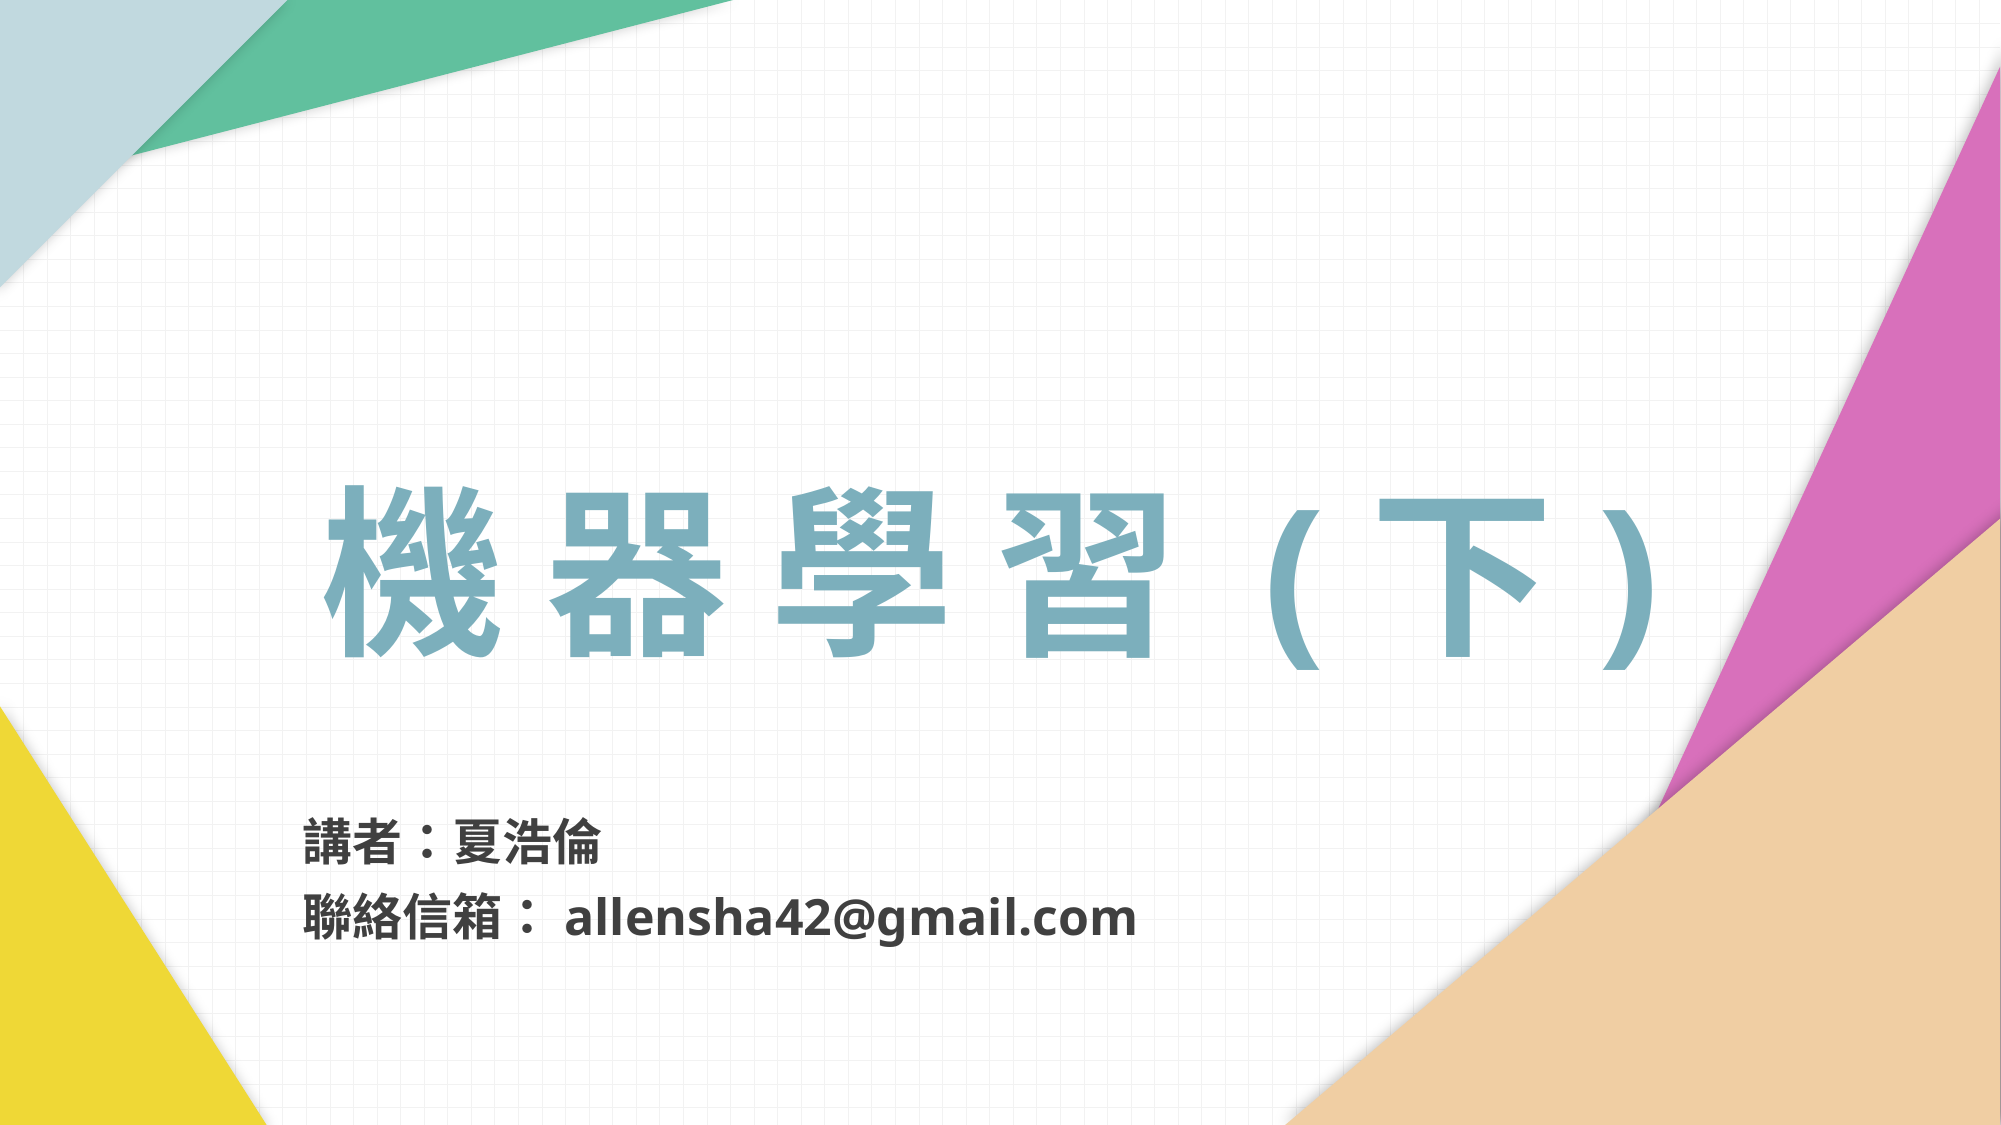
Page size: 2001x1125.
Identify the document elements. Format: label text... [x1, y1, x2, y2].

list 講者：夏浩倫 聯絡信箱：allensha42@gmail.com [287, 809, 1258, 1058]
list 機 器 學 習 (下) [189, 513, 1791, 651]
